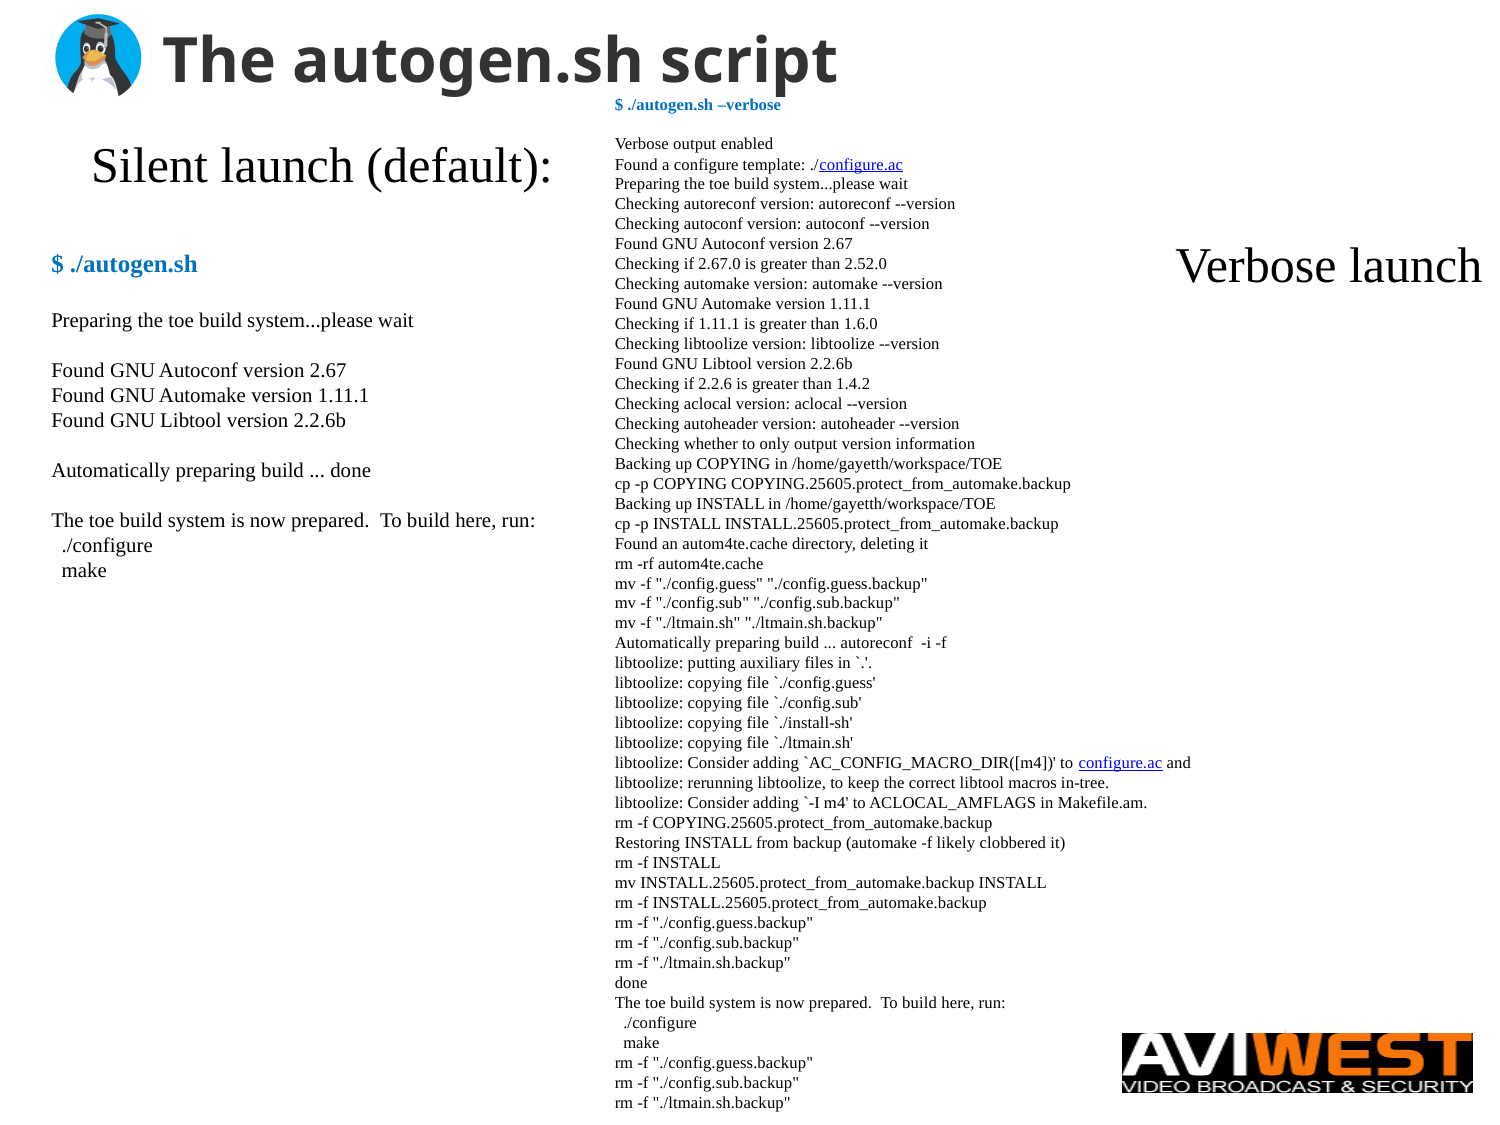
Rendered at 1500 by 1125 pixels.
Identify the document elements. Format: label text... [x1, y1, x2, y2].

text_box $ ./autogen.sh Preparing the toe build system...please wait Found GNU Autoconf version 2.67 Found GNU Automake version 1.11.1 Found GNU Libtool version 2.2.6b Automatically preparing build ... done The toe build system is now prepared. To build here, run: ./configure make [36, 250, 575, 590]
text_box $ ./autogen.sh –verbose Verbose output enabled Found a configure template: ./configure.ac Preparing the toe build system...please wait Checking autoreconf version: autoreconf --version Checking autoconf version: autoconf --version Found GNU Autoconf version 2.67 Checking if 2.67.0 is greater than 2.52.0 Checking automake version: automake --version Found GNU Automake version 1.11.1 Checking if 1.11.1 is greater than 1.6.0 Checking libtoolize version: libtoolize --version Found GNU Libtool version 2.2.6b Checking if 2.2.6 is greater than 1.4.2 Checking aclocal version: aclocal --version Checking autoheader version: autoheader --version Checking whether to only output version information Backing up COPYING in /home/gayetth/workspace/TOE cp -p COPYING COPYING.25605.protect_from_automake.backup Backing up INSTALL in /home/gayetth/workspace/TOE cp -p INSTALL INSTALL.25605.protect_from_automake.backup Found an autom4te.cache directory, deleting it rm -rf autom4te.cache mv -f "./config.guess" "./config.guess.backup" mv -f "./config.sub" "./config.sub.backup" mv -f "./ltmain.sh" "./ltmain.sh.backup" Automatically preparing build ... autoreconf -i -f libtoolize: putting auxiliary files in `.'. libtoolize: copying file `./config.guess' libtoolize: copying file `./config.sub' libtoolize: copying file `./install-sh' libtoolize: copying file `./ltmain.sh' libtoolize: Consider adding `AC_CONFIG_MACRO_DIR([m4])' to configure.ac and libtoolize: rerunning libtoolize, to keep the correct libtool macros in-tree. libtoolize: Consider adding `-I m4' to ACLOCAL_AMFLAGS in Makefile.am. rm -f COPYING.25605.protect_from_automake.backup Restoring INSTALL from backup (automake -f likely clobbered it) rm -f INSTALL mv INSTALL.25605.protect_from_automake.backup INSTALL rm -f INSTALL.25605.protect_from_automake.backup rm -f "./config.guess.backup" rm -f "./config.sub.backup" rm -f "./ltmain.sh.backup" done The toe build system is now prepared. To build here, run: ./configure make rm -f "./config.guess.backup" rm -f "./config.sub.backup" rm -f "./ltmain.sh.backup" [600, 85, 1500, 1119]
picture [44, 3, 152, 112]
text_box The autogen.sh script [162, 12, 1473, 117]
text_box  Silent launch (default): [24, 124, 600, 250]
text_box  Verbose launch [1109, 224, 1477, 300]
